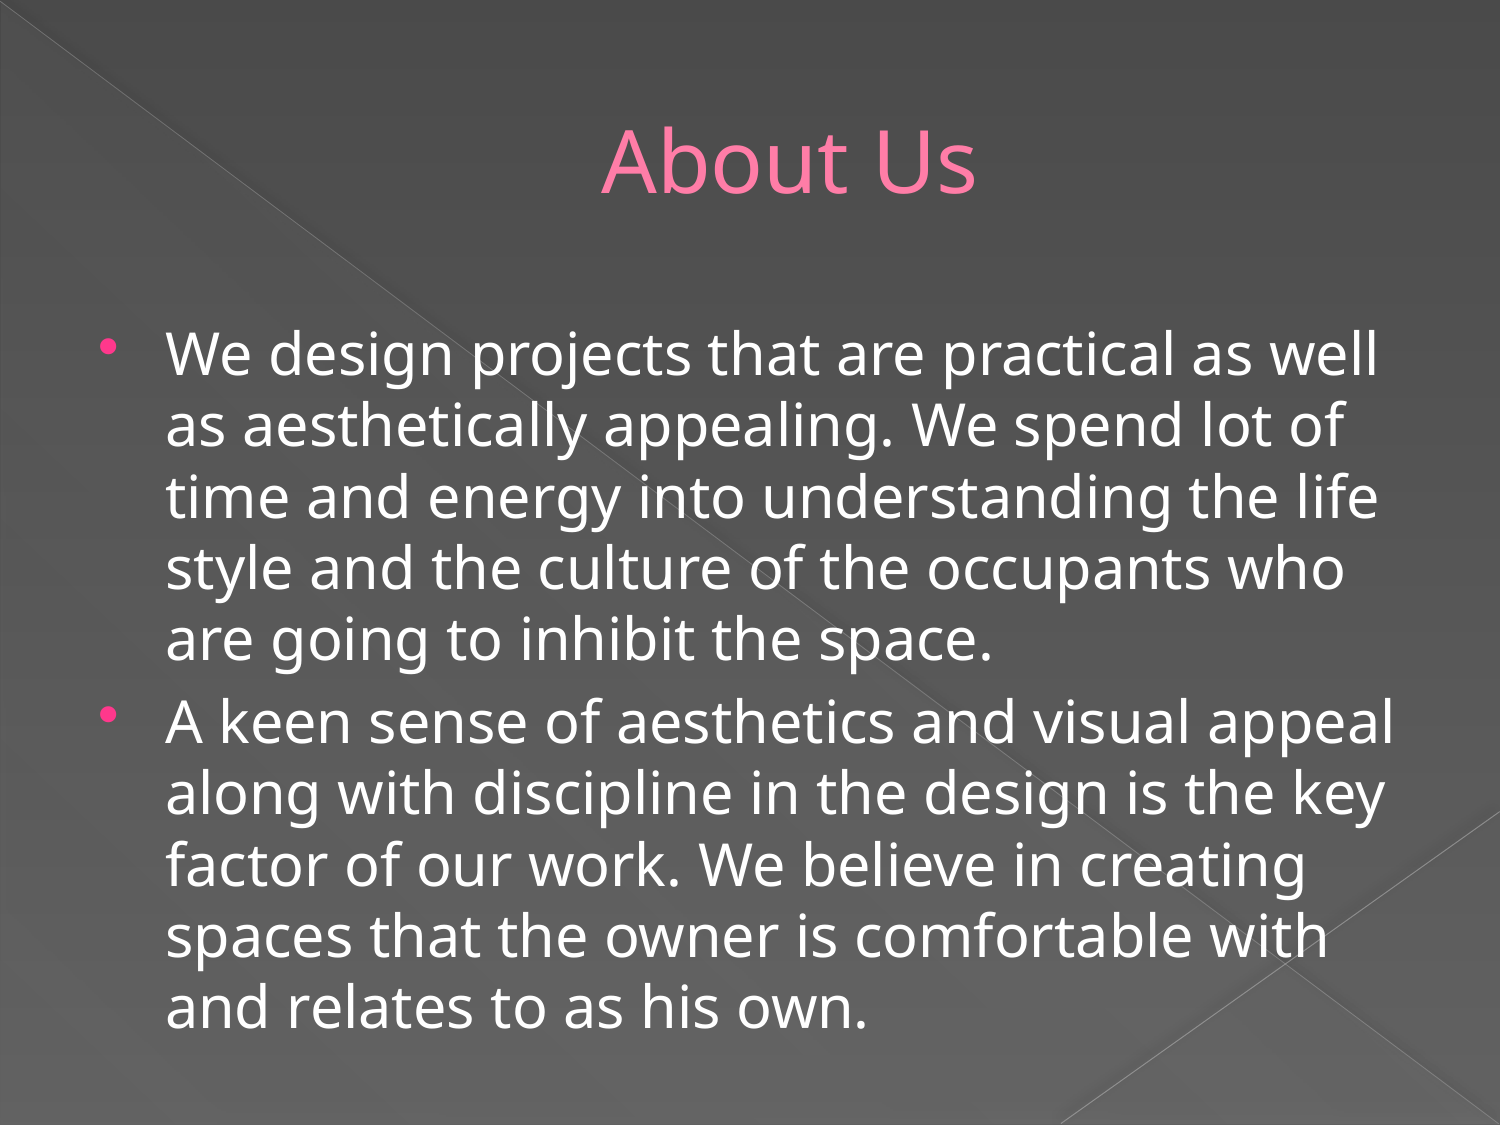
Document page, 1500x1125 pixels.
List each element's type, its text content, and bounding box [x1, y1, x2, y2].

title About Us [75, 43, 1425, 274]
list We design projects that are practical as well as aesthetically appealing. We spend lot of time and energy into understanding the life style and the culture of the occupants who are going to inhibit the space. A keen sense of aesthetics and visual appeal along with discipline in the design is the key factor of our work. We believe in creating spaces that the owner is comfortable with and relates to as his own. [75, 308, 1425, 1059]
